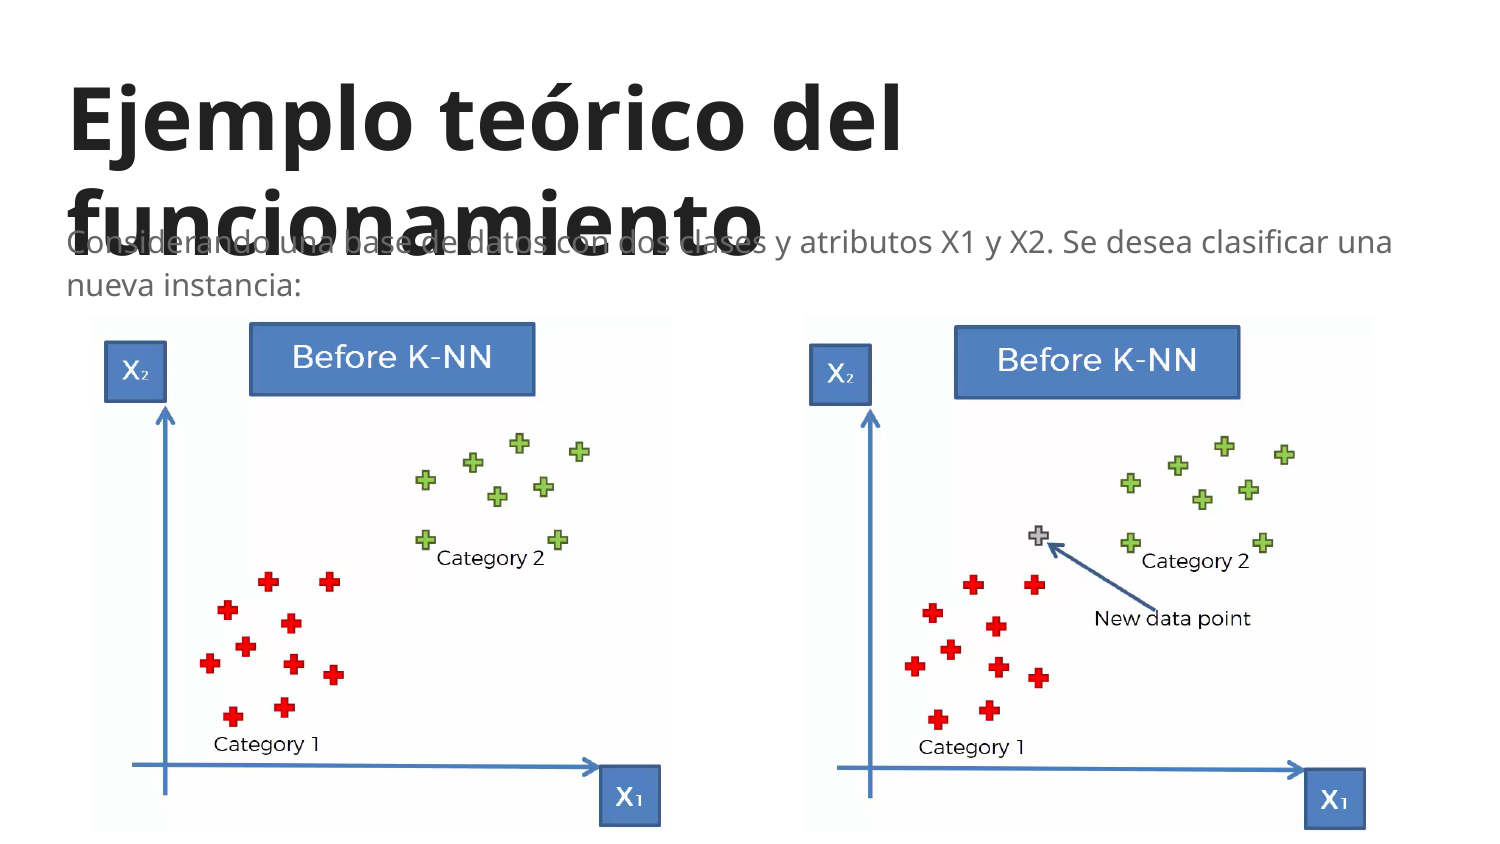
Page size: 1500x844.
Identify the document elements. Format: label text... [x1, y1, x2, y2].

picture [803, 314, 1375, 832]
title Ejemplo teórico del funcionamiento [51, 48, 1449, 180]
list Considerando una base de datos con dos clases y atributos X1 y X2. Se desea clasificar una nueva instancia: [51, 201, 1449, 750]
picture [90, 314, 672, 832]
